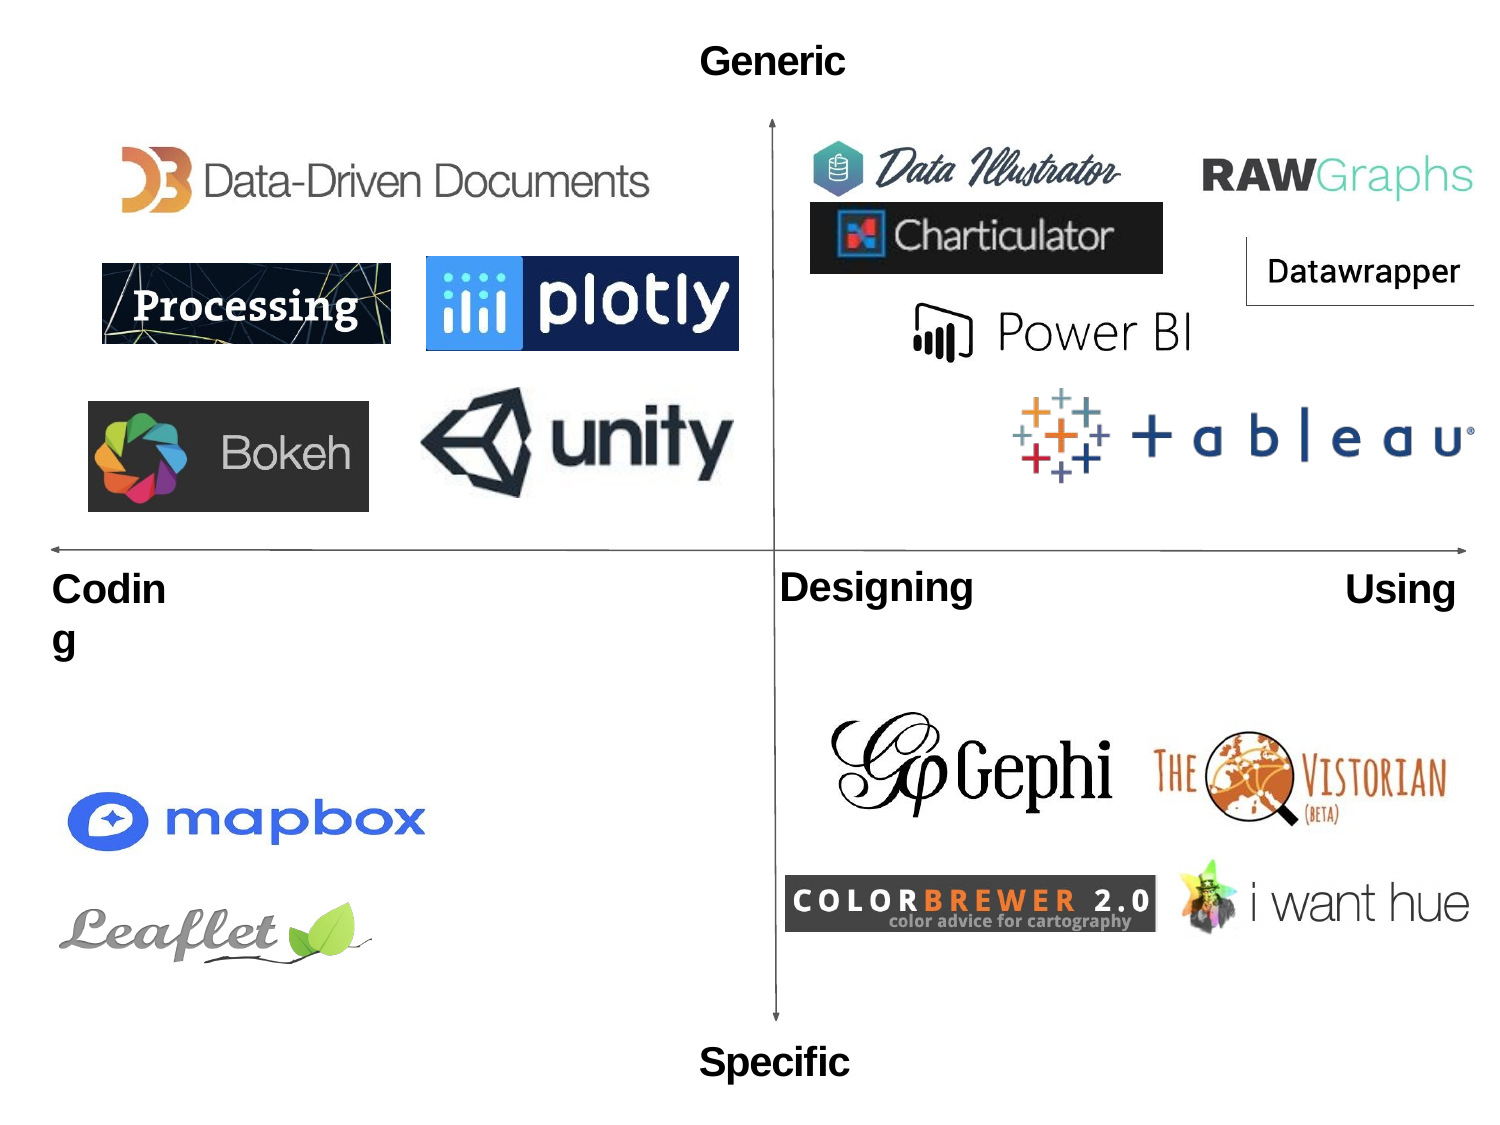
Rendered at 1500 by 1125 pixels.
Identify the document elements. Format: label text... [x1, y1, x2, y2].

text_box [50, 118, 1467, 1022]
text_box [59, 137, 1476, 964]
title Generic [652, 31, 848, 117]
text_box Speciﬁc [696, 1032, 852, 1085]
